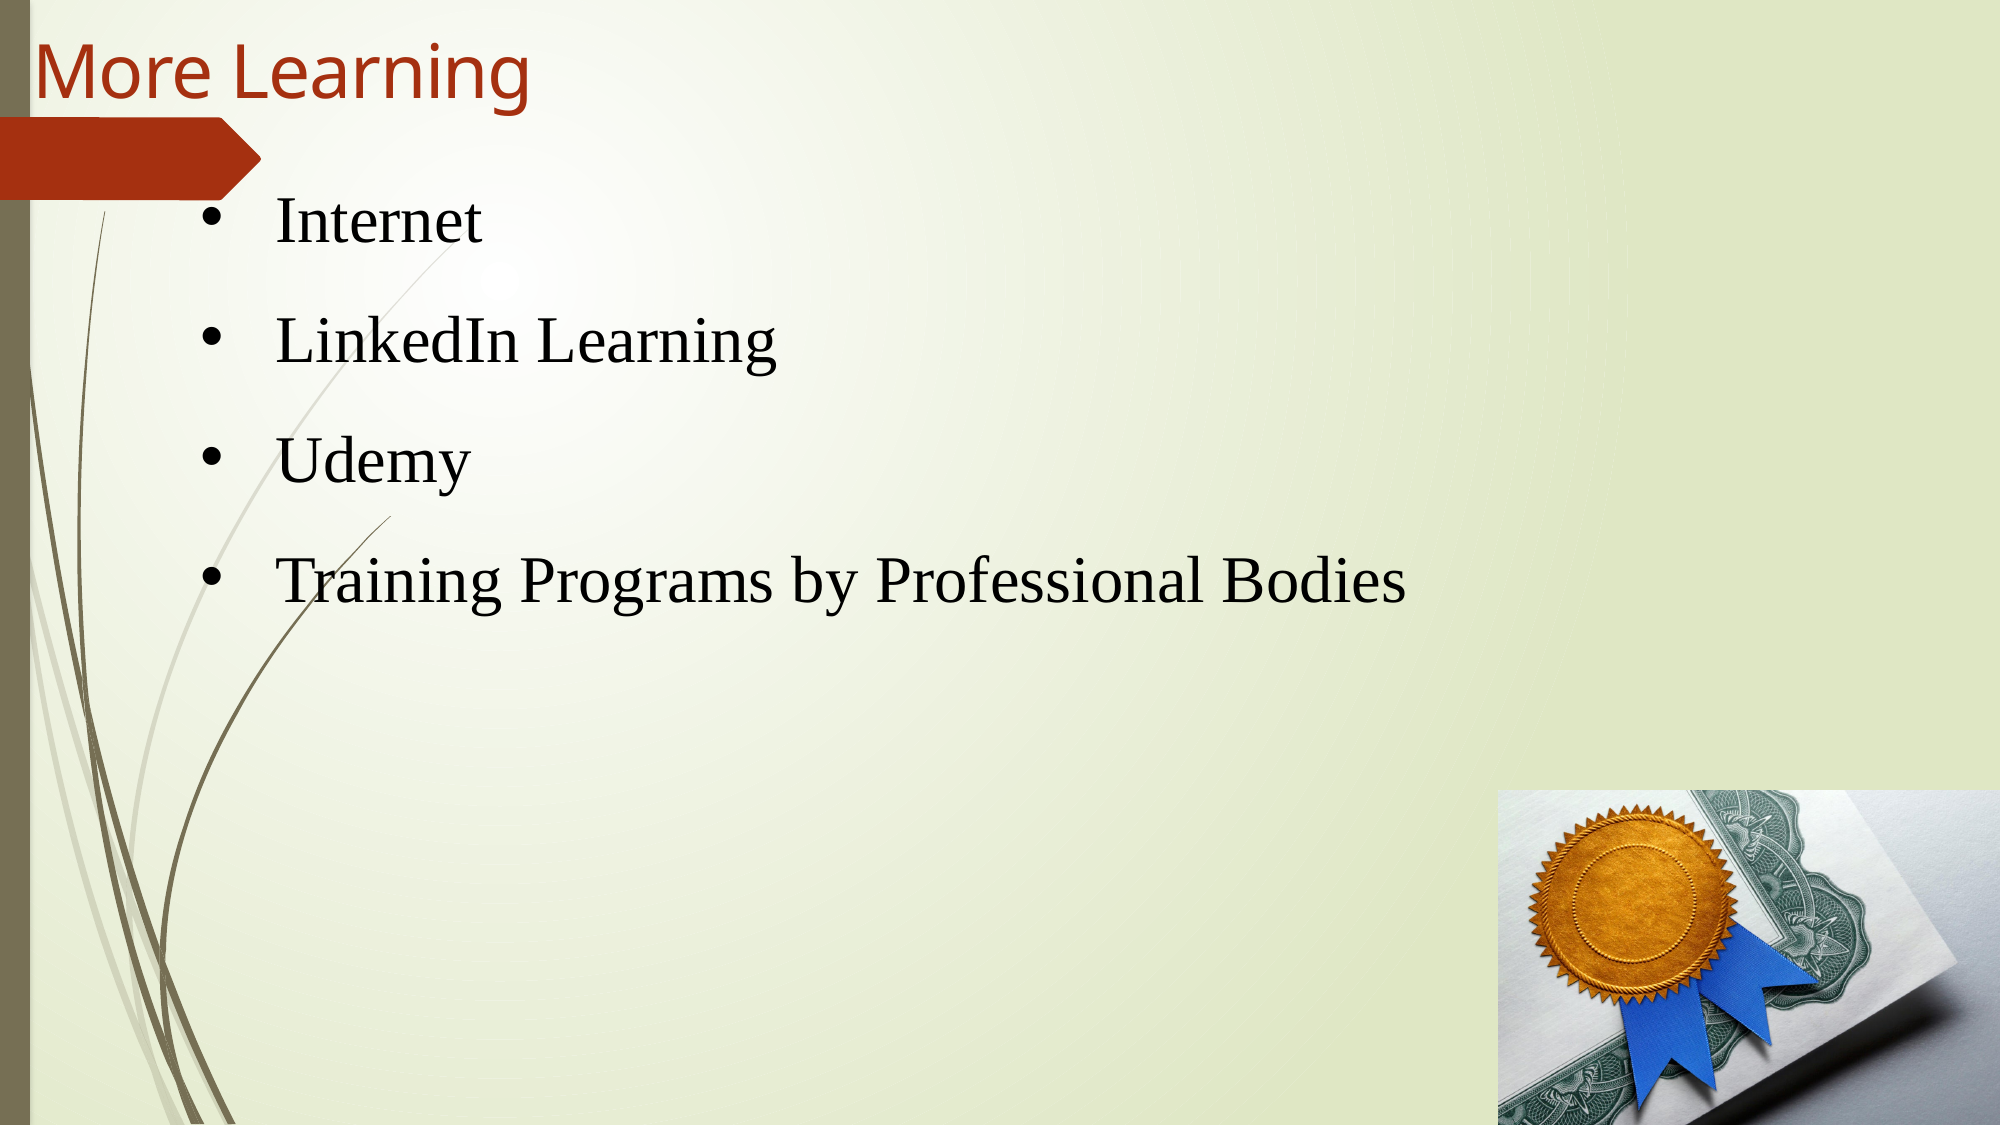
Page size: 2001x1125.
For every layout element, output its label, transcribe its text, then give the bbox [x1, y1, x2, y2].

picture [1498, 790, 2000, 1125]
text_box Internet LinkedIn Learning Udemy Training Programs by Professional Bodies [185, 128, 1815, 743]
text_box More Learning [17, 26, 2000, 128]
